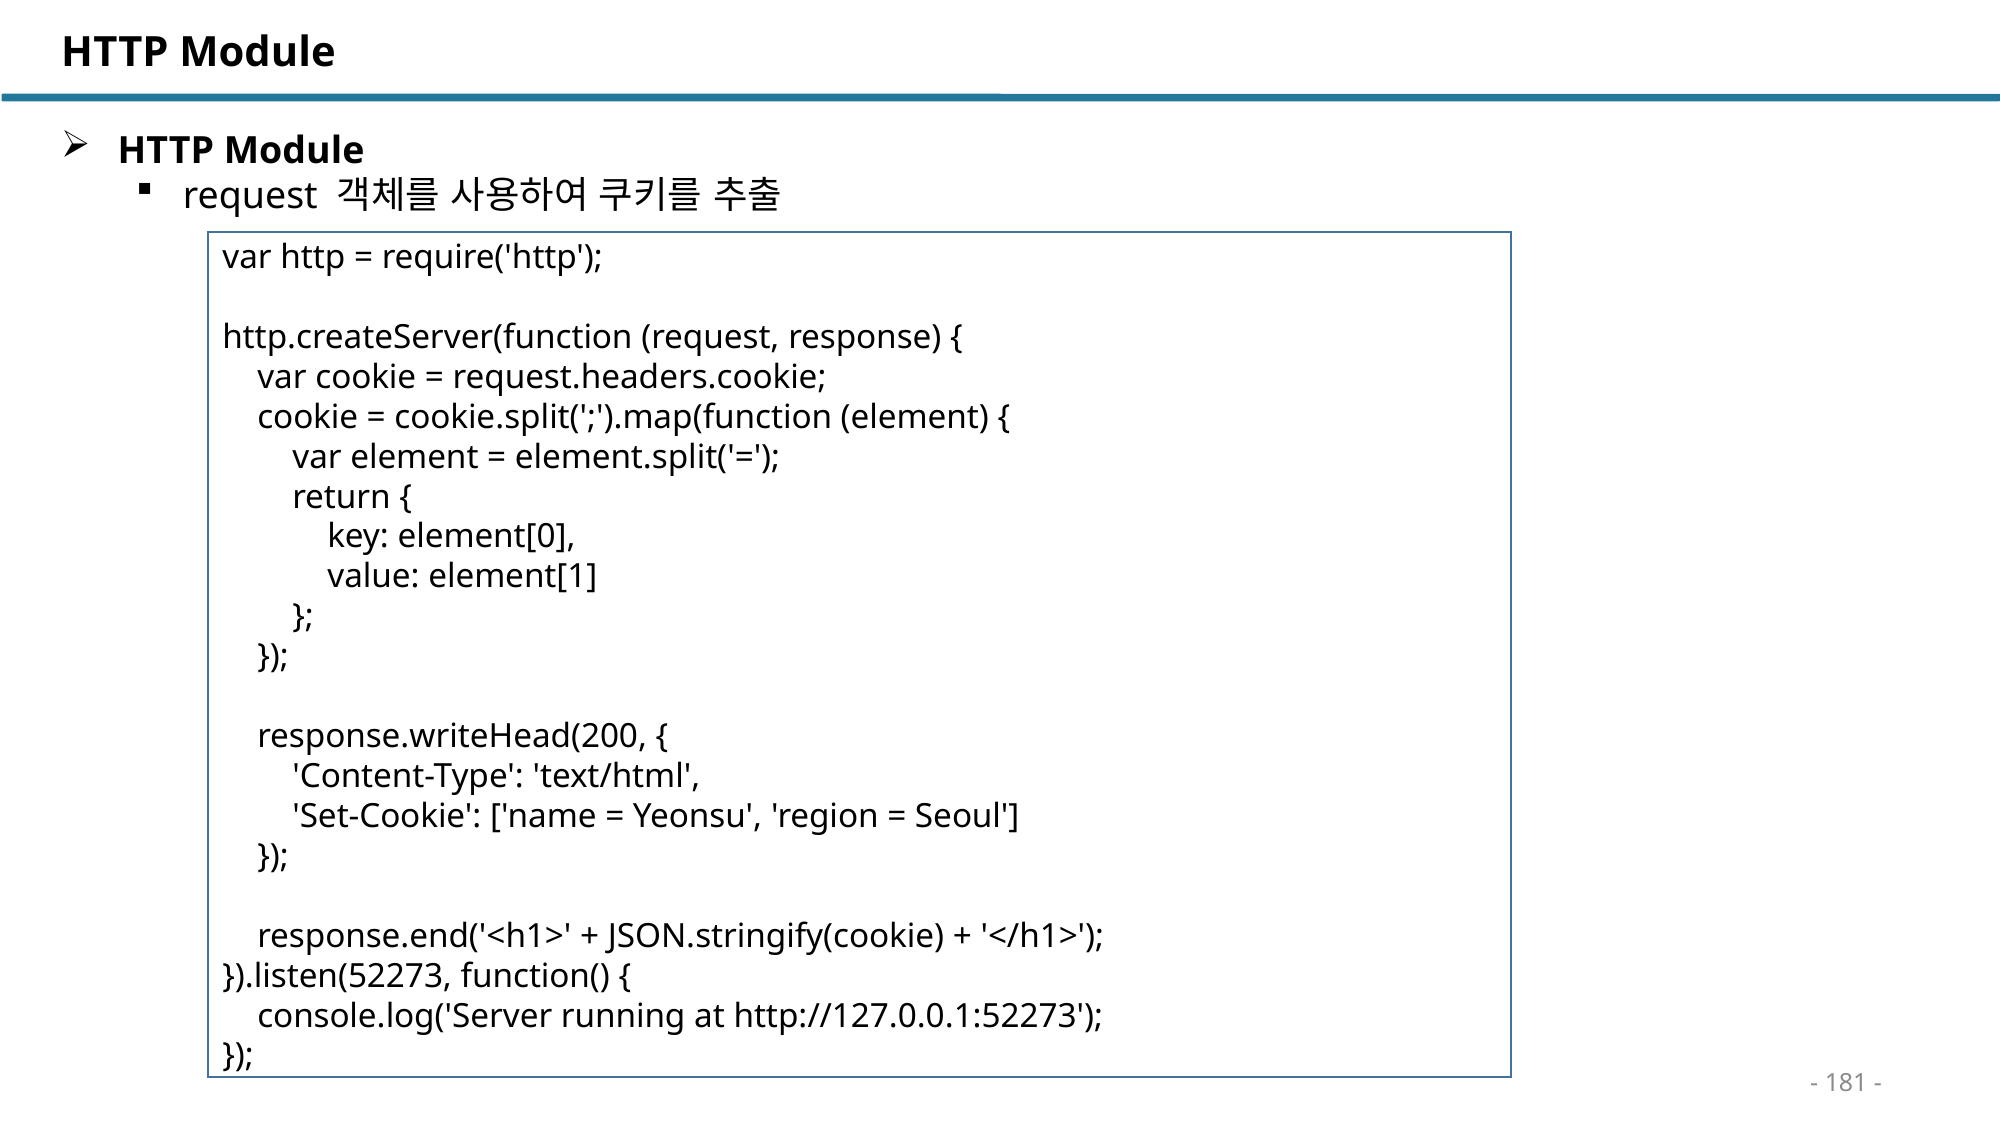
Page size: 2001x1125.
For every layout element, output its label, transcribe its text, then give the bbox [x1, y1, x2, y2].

text_box HTTP Module request 객체를 사용하여 쿠키를 추출 [46, 119, 1866, 224]
text_box HTTP Module [46, 23, 1232, 95]
text_box var http = require('http'); http.createServer(function (request, response) { var cookie = request.headers.cookie; cookie = cookie.split(';').map(function (element) { var element = element.split('='); return { key: element[0], value: element[1] }; }); response.writeHead(200, { 'Content-Type': 'text/html', 'Set-Cookie': ['name = Yeonsu', 'region = Seoul'] }); response.end('<h1>' + JSON.stringify(cookie) + '</h1>'); }).listen(52273, function() { console.log('Server running at http://127.0.0.1:52273'); }); [207, 231, 1512, 1078]
slide_number - 181 - [1731, 1061, 1968, 1105]
